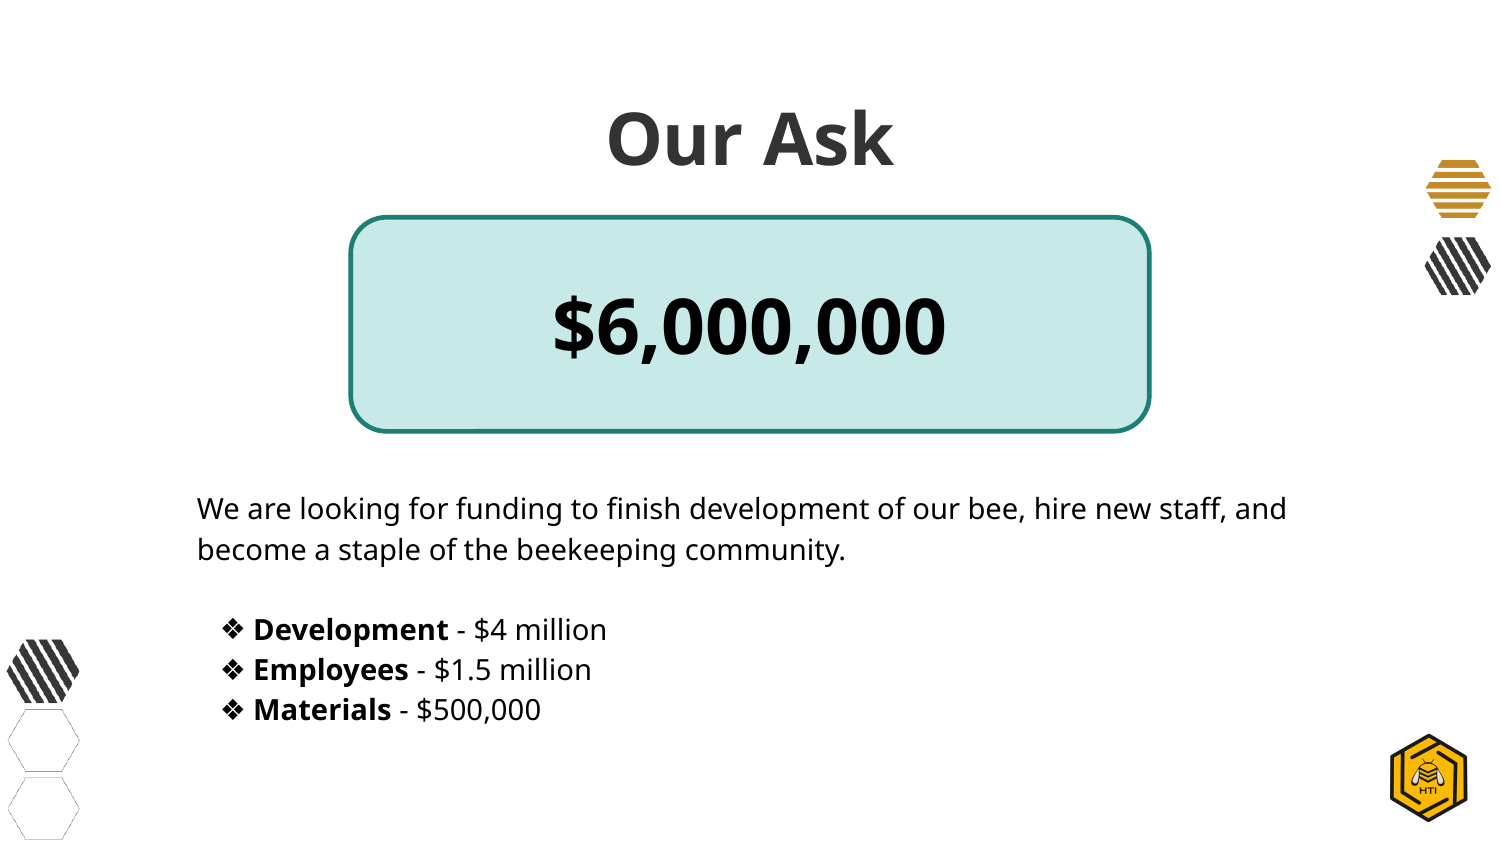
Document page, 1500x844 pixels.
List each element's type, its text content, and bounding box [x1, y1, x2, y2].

title Our Ask [118, 77, 1382, 172]
picture [0, 619, 96, 844]
list We are looking for funding to finish development of our bee, hire new staff, and become a staple of the beekeeping community. Development - $4 million Employees - $1.5 million Materials - $500,000 [181, 470, 1345, 750]
text_box $6,000,000 [350, 217, 1150, 432]
picture [1355, 699, 1500, 844]
picture [1383, 112, 1500, 325]
